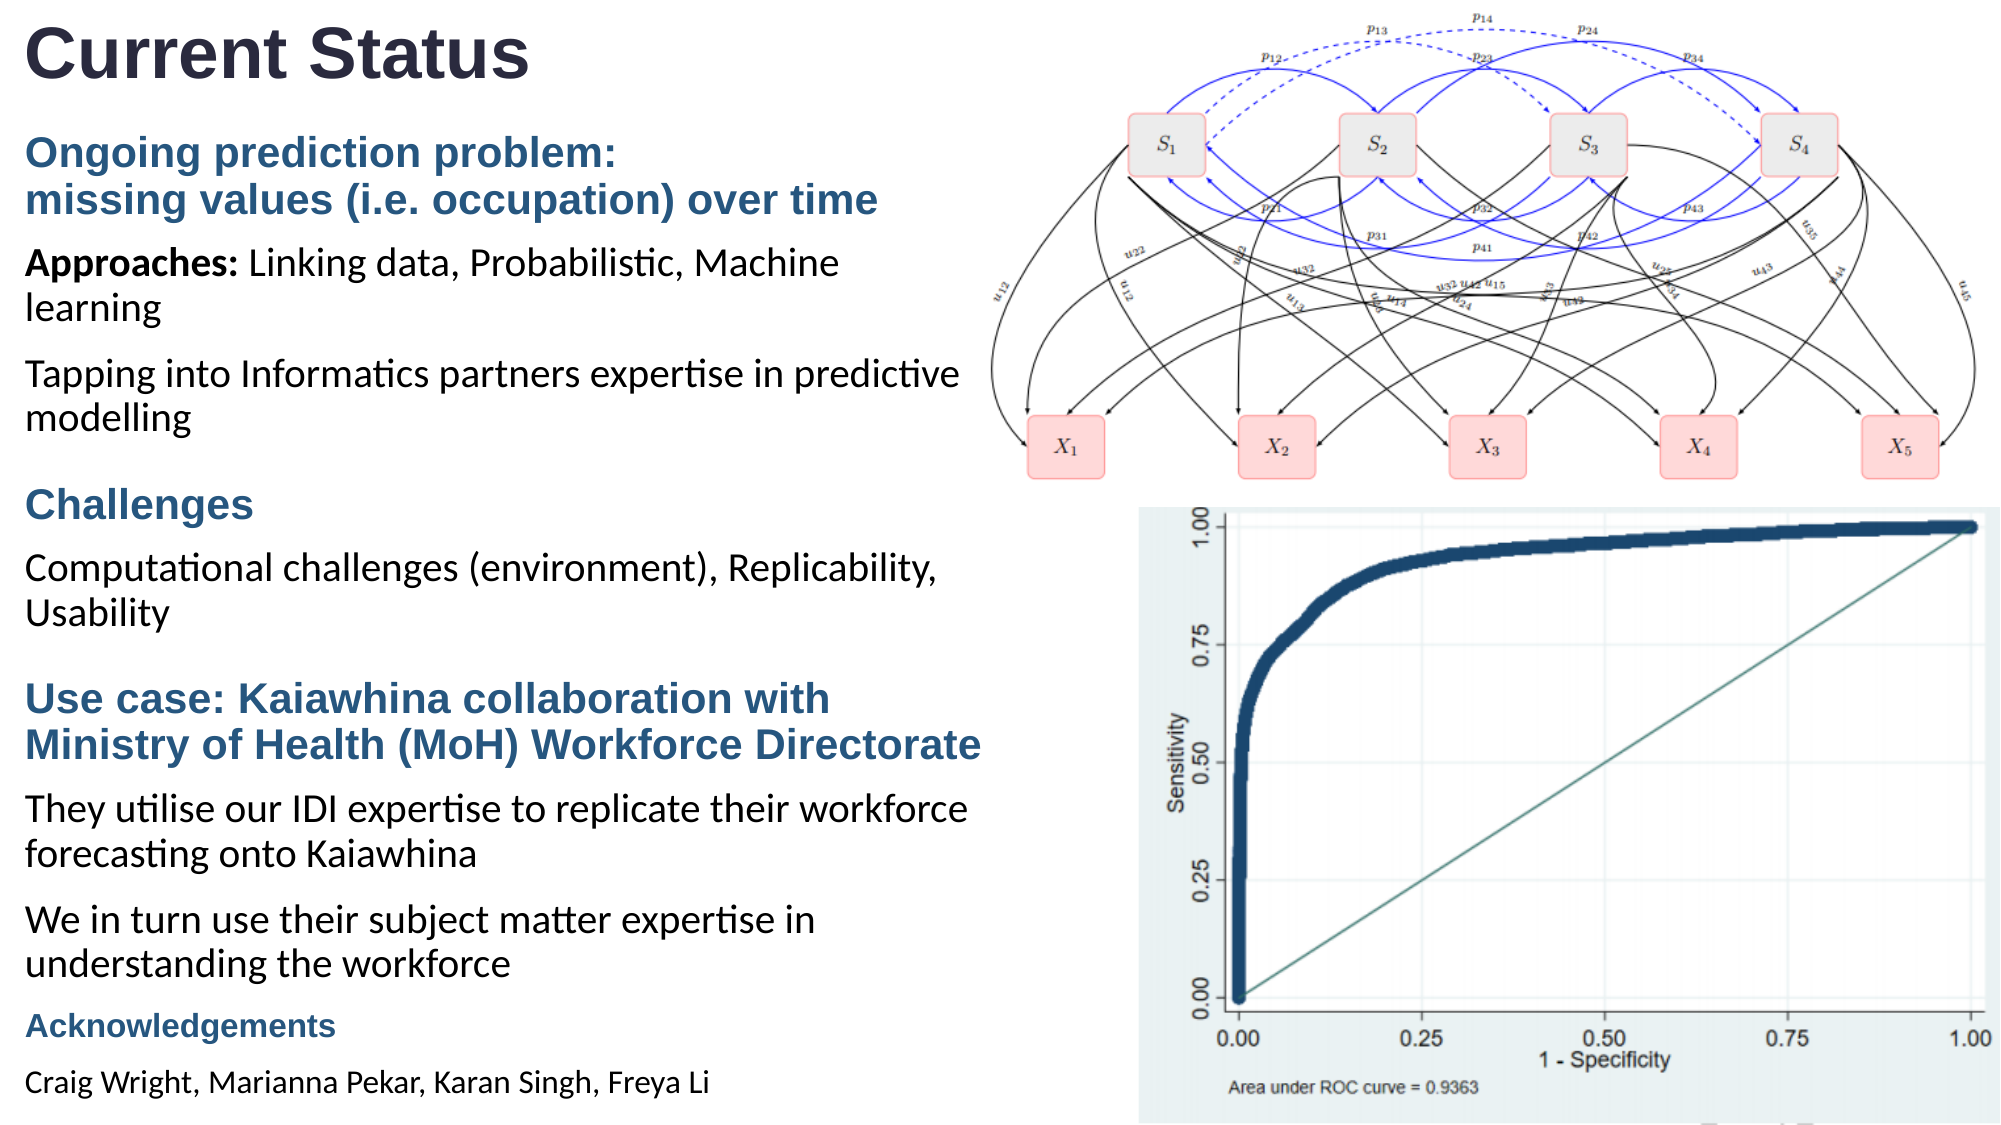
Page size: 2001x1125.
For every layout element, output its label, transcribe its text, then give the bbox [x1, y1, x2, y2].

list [1136, 507, 2000, 1125]
title Current Status [9, 0, 953, 109]
text_box Ongoing prediction problem: missing values (i.e. occupation) over time Approaches: Linking data, Probabilistic, Machine learning Tapping into Informatics partners expertise in predictive modelling Challenges Computational challenges (environment), Replicability, Usability Use case: Kaiawhina collaboration with Ministry of Health (MoH) Workforce Directorate They utilise our IDI expertise to replicate their workforce forecasting onto Kaiawhina We in turn use their subject matter expertise in understanding the workforce [9, 123, 1000, 1001]
text_box Acknowledgements Craig Wright, Marianna Pekar, Karan Singh, Freya Li [9, 1001, 1136, 1125]
picture [953, 0, 2000, 507]
